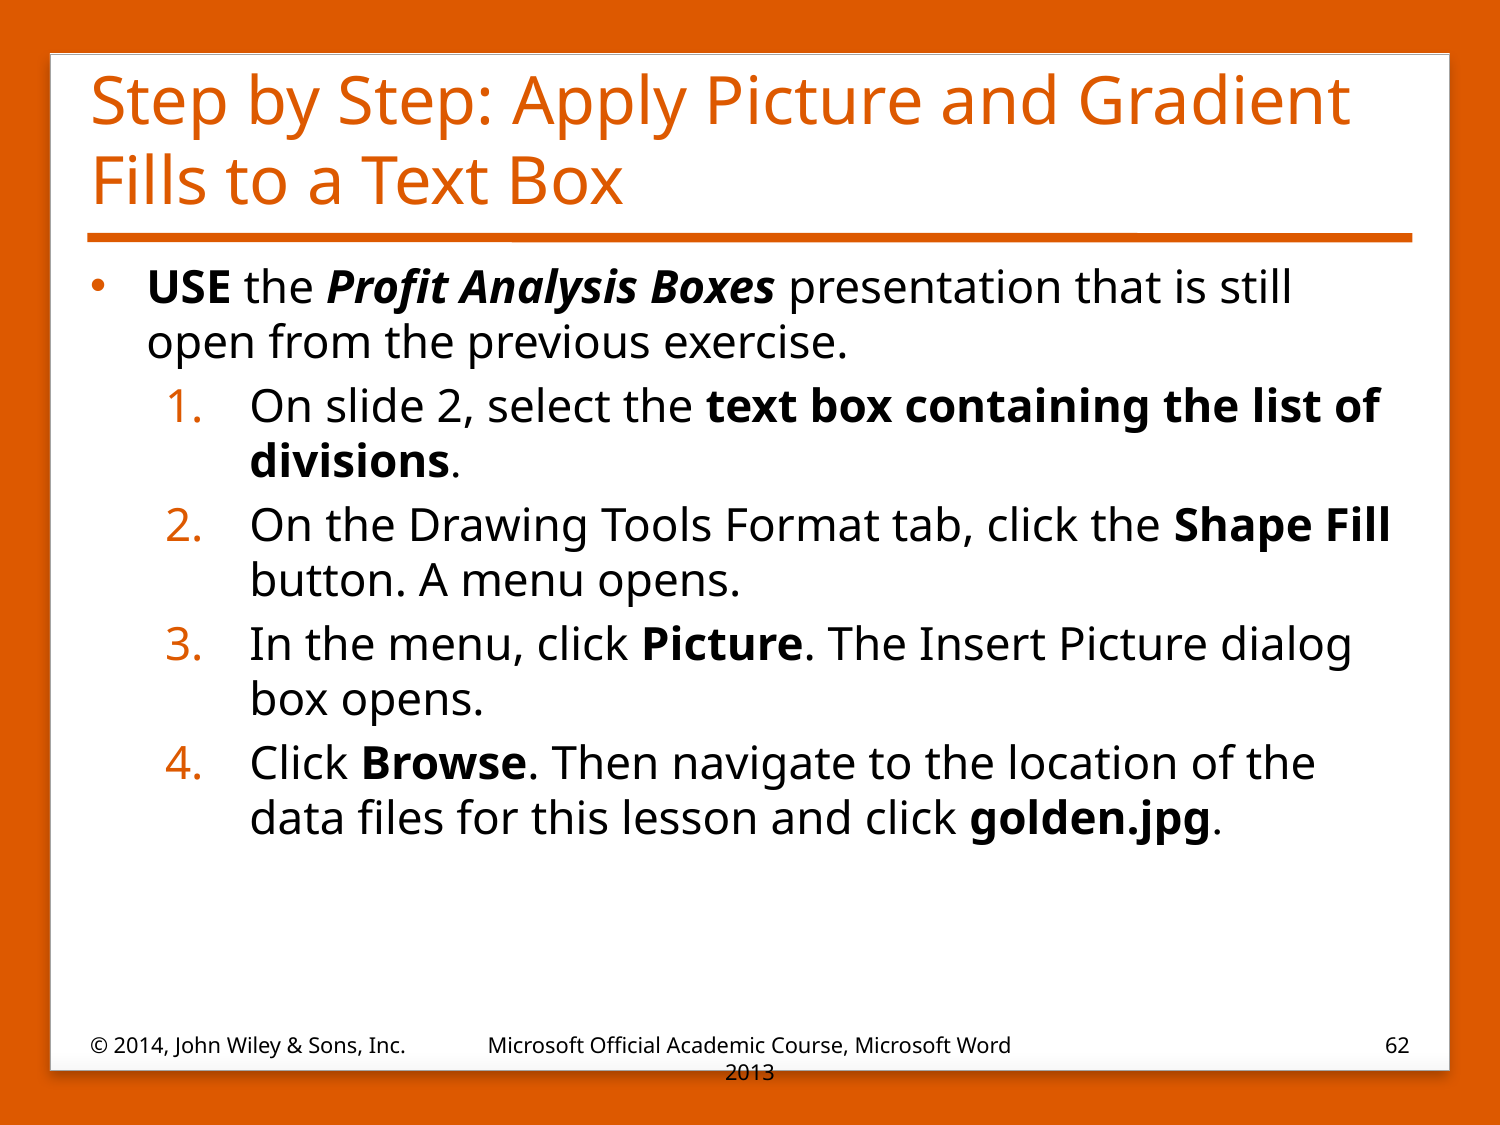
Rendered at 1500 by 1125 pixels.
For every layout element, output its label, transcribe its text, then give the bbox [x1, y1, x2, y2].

slide_number © 2014, John Wiley & Sons, Inc. [74, 1024, 426, 1103]
footer Microsoft Official Academic Course, Microsoft Word 2013 [449, 1024, 1051, 1103]
slide_number 62 [1074, 1024, 1426, 1103]
title Step by Step: Apply Picture and Gradient Fills to a Text Box [74, 74, 1426, 226]
list USE the Profit Analysis Boxes presentation that is still open from the previous exercise. On slide 2, select the text box containing the list of divisions. On the Drawing Tools Format tab, click the Shape Fill button. A menu opens. In the menu, click Picture. The Insert Picture dialog box opens. Click Browse. Then navigate to the location of the data files for this lesson and click golden.jpg. [75, 249, 1425, 1063]
